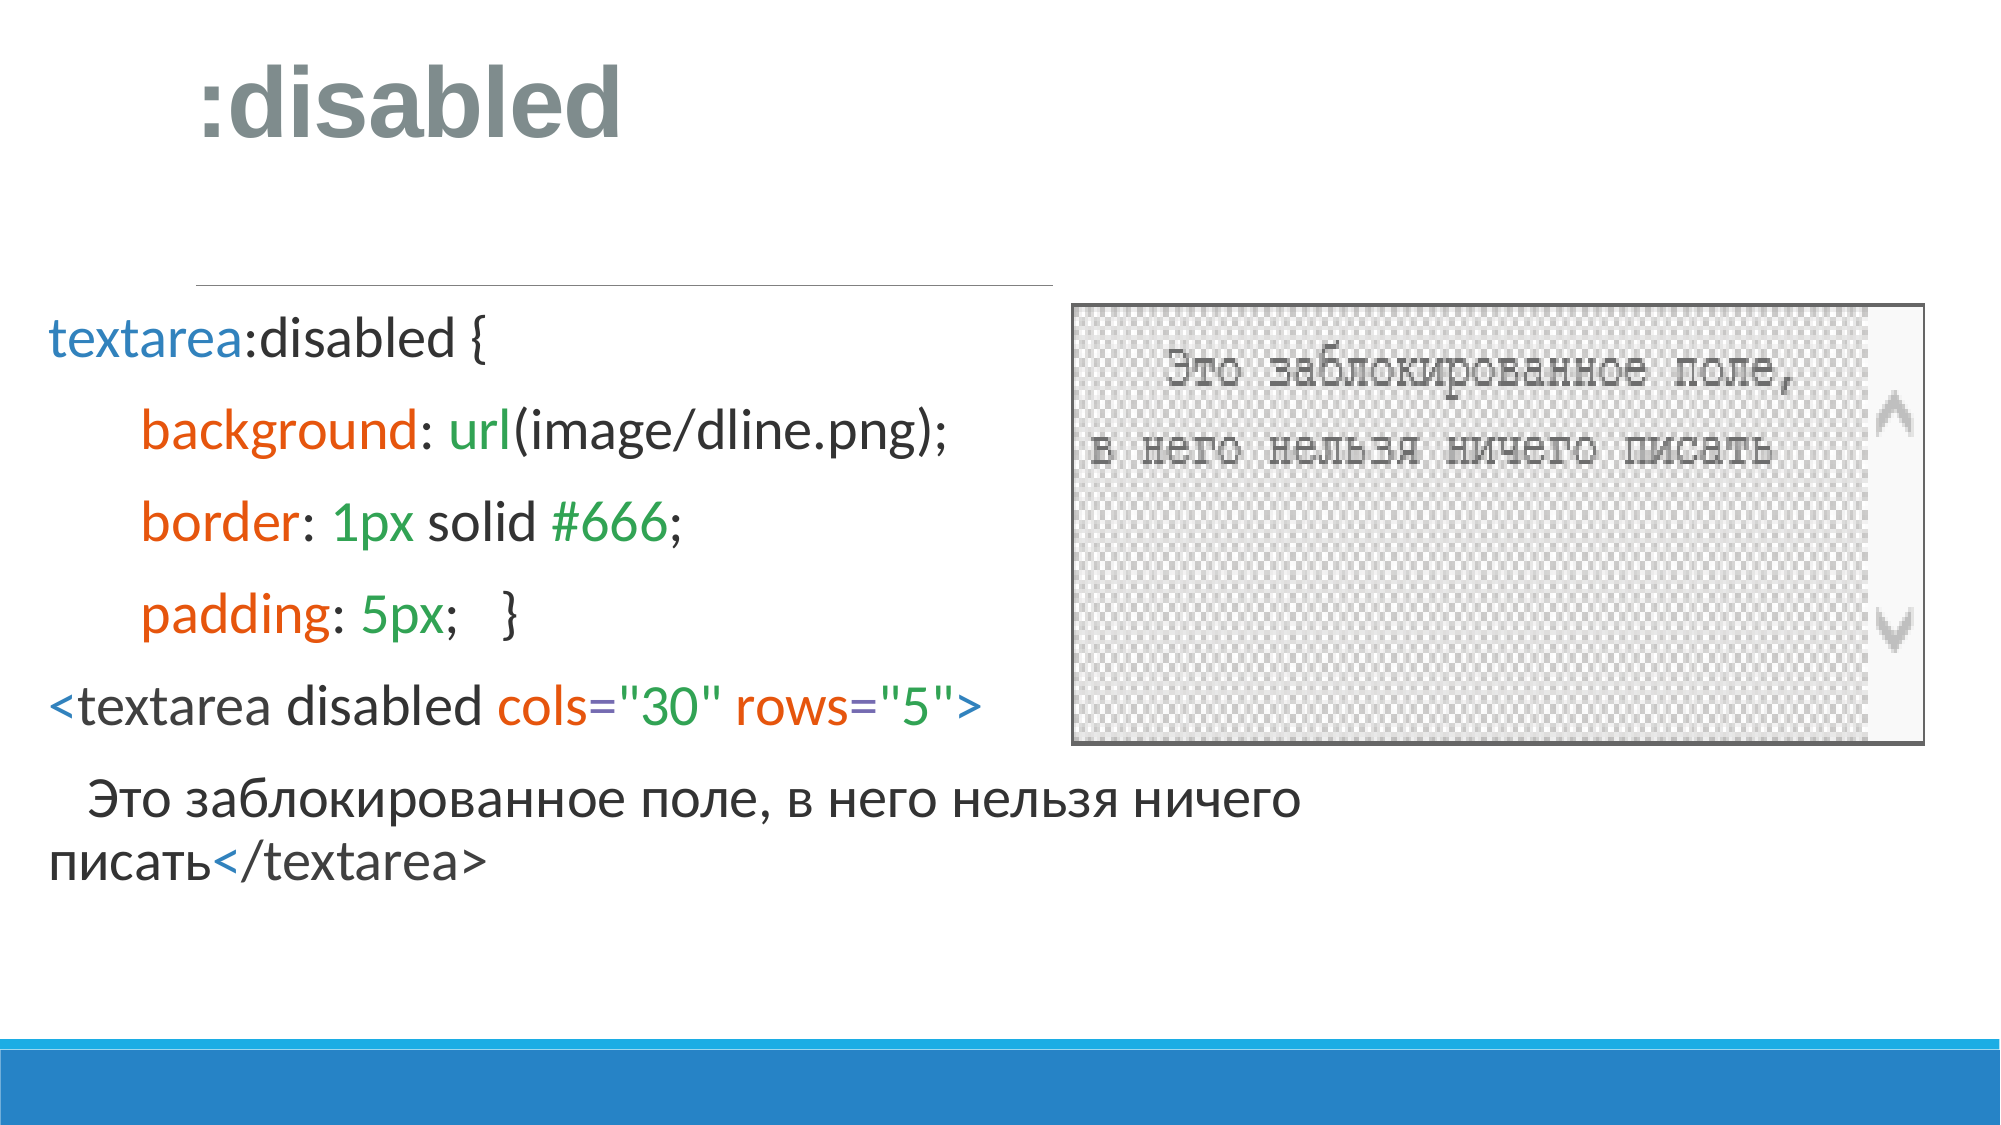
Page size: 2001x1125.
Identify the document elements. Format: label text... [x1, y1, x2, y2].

title :disabled [180, 47, 1830, 285]
picture [1052, 267, 1942, 760]
list textarea:disabled { background: url(image/dline.png); border: 1px solid #666; padding: 5px; } <textarea disabled cols="30" rows="5"> Это заблокированное поле, в него нельзя ничего писать</textarea> [33, 299, 1325, 960]
